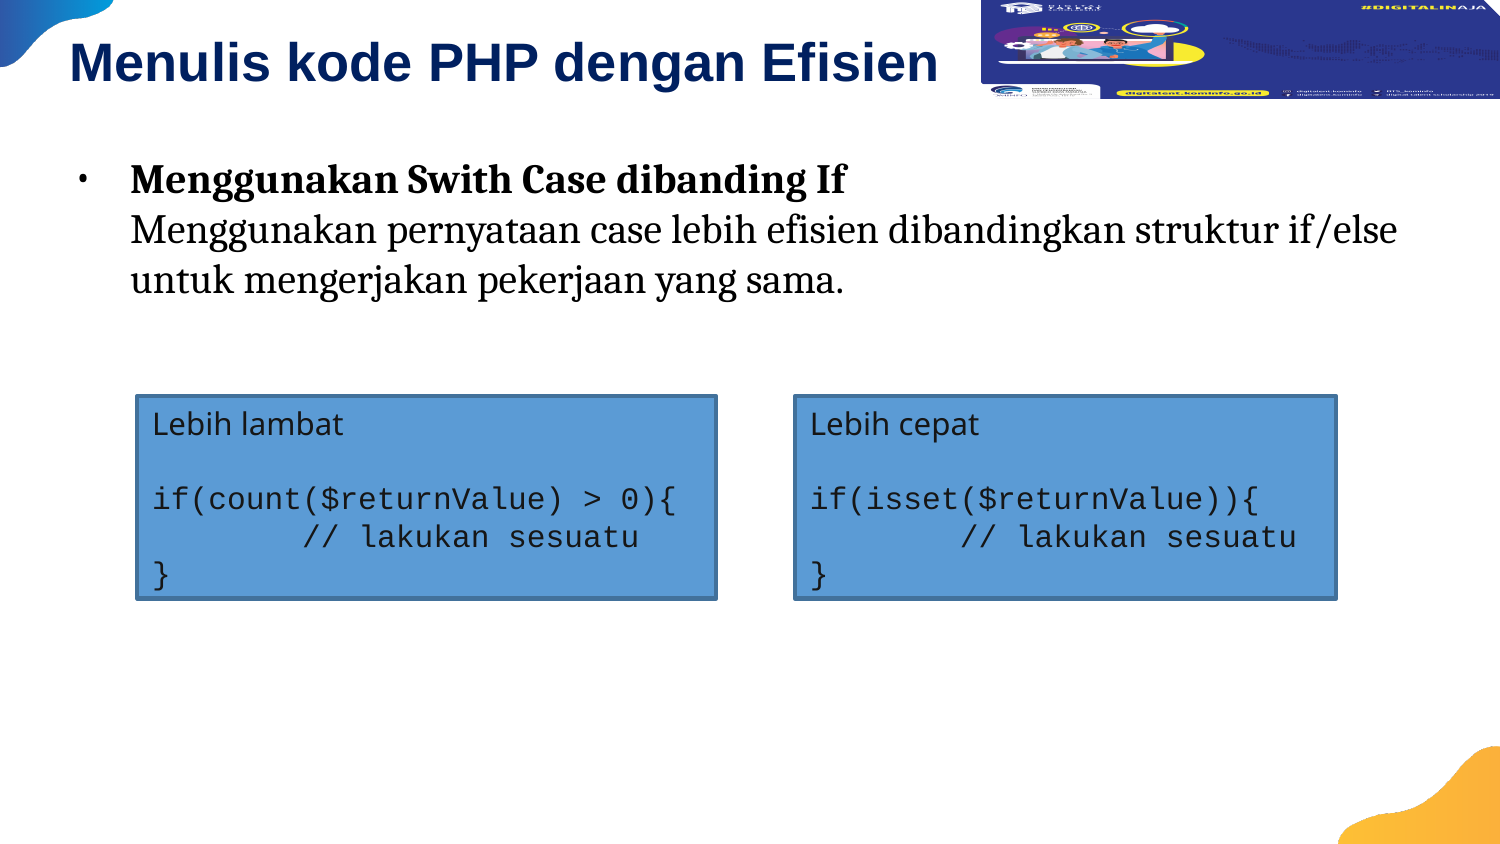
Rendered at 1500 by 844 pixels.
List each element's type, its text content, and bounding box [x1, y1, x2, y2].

text_box Menulis kode PHP dengan Efisien [54, 19, 975, 100]
picture [980, 0, 1500, 100]
text_box Lebih lambat if(count($returnValue) > 0){ // lakukan sesuatu } [137, 396, 717, 599]
text_box Lebih cepat if(isset($returnValue)){ // lakukan sesuatu } [794, 396, 1337, 599]
picture [0, 0, 115, 73]
picture [1335, 738, 1500, 844]
text_box Menggunakan Swith Case dibanding If Menggunakan pernyataan case lebih efisien dibandingkan struktur if/else untuk mengerjakan pekerjaan yang sama. [58, 144, 1441, 310]
